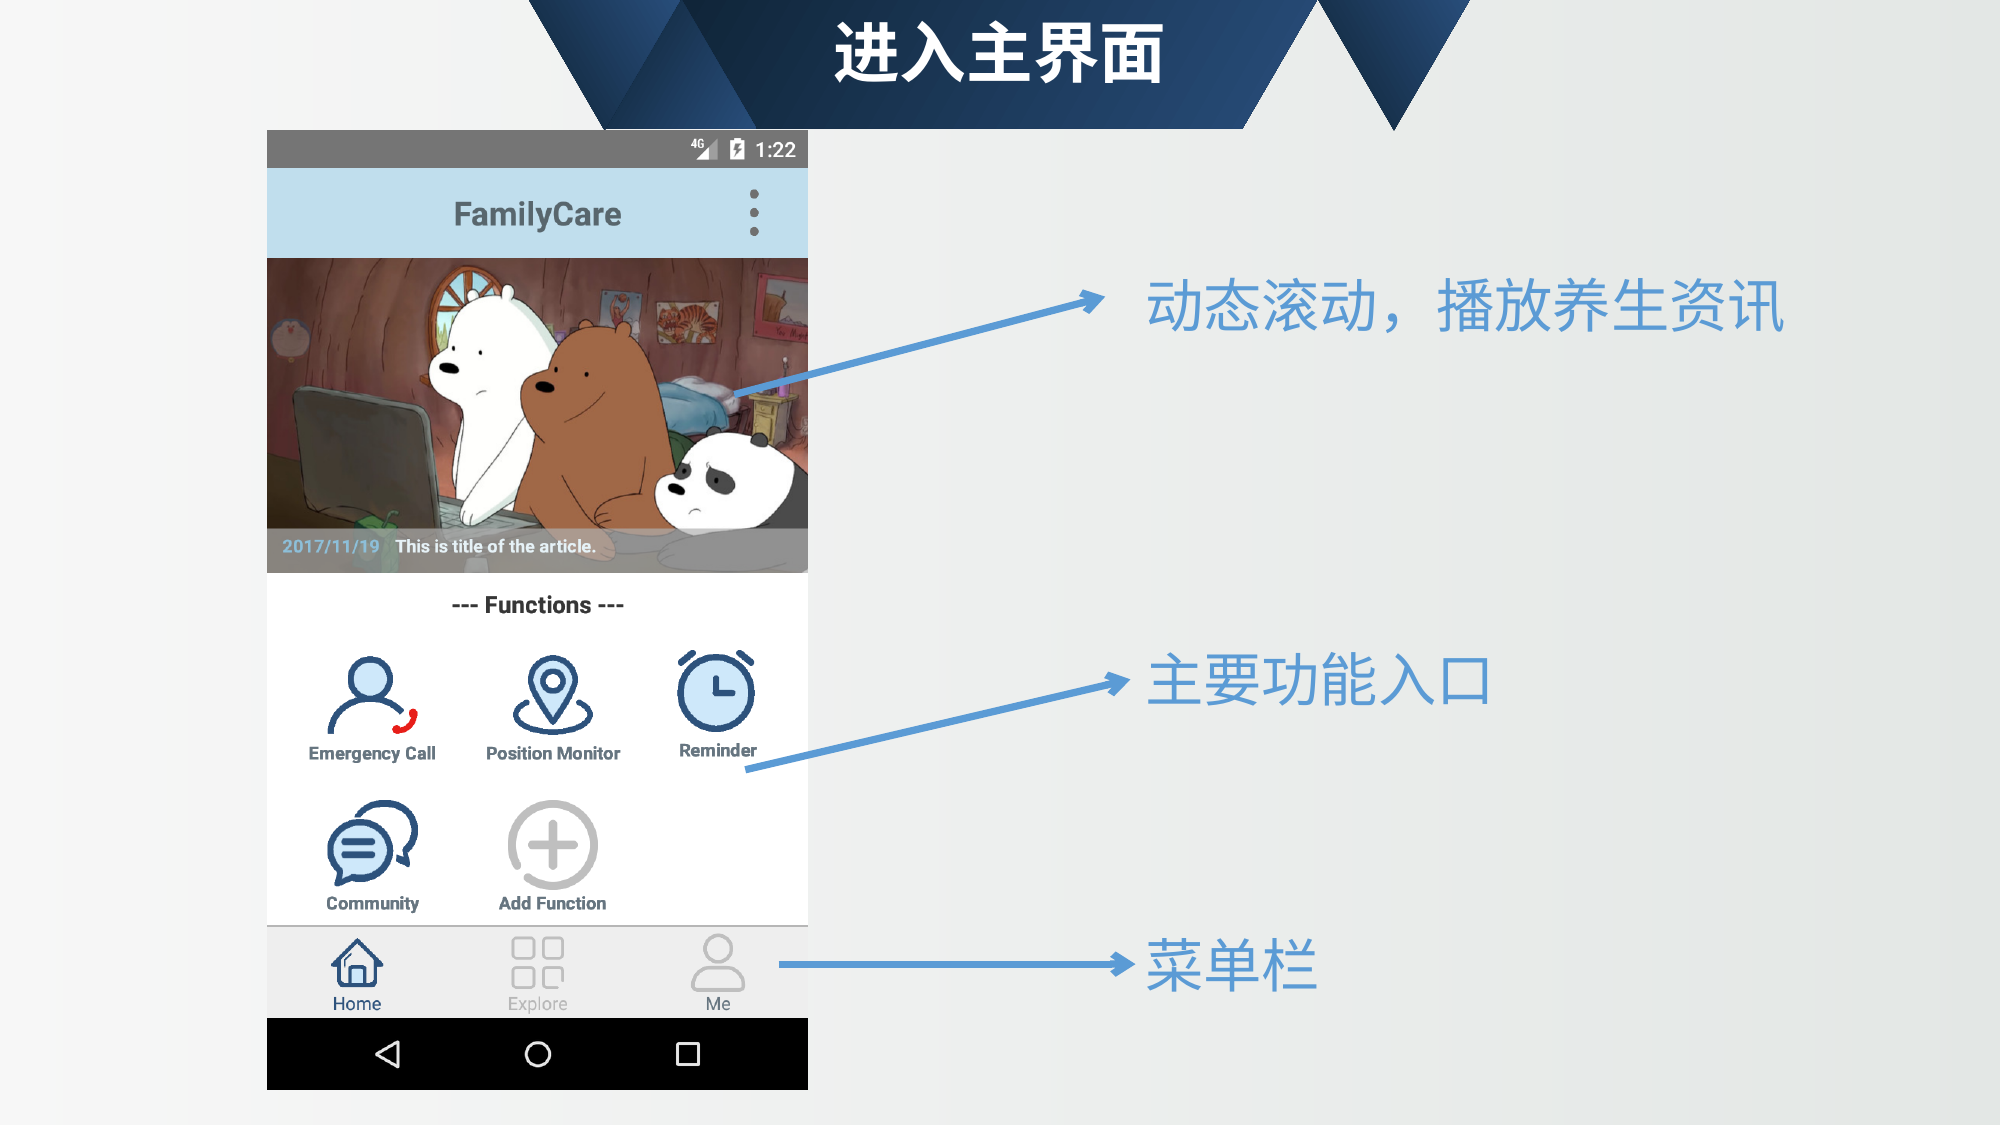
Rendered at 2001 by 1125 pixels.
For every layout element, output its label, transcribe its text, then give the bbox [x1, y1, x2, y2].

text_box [745, 679, 1131, 770]
text_box 菜单栏 [1130, 921, 1931, 1007]
picture [267, 130, 808, 1090]
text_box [734, 296, 1106, 395]
text_box 动态滚动，播放养生资讯 [1130, 261, 1931, 347]
title 进入主界面 [734, 4, 1266, 107]
text_box 主要功能入口 [1130, 635, 1931, 721]
